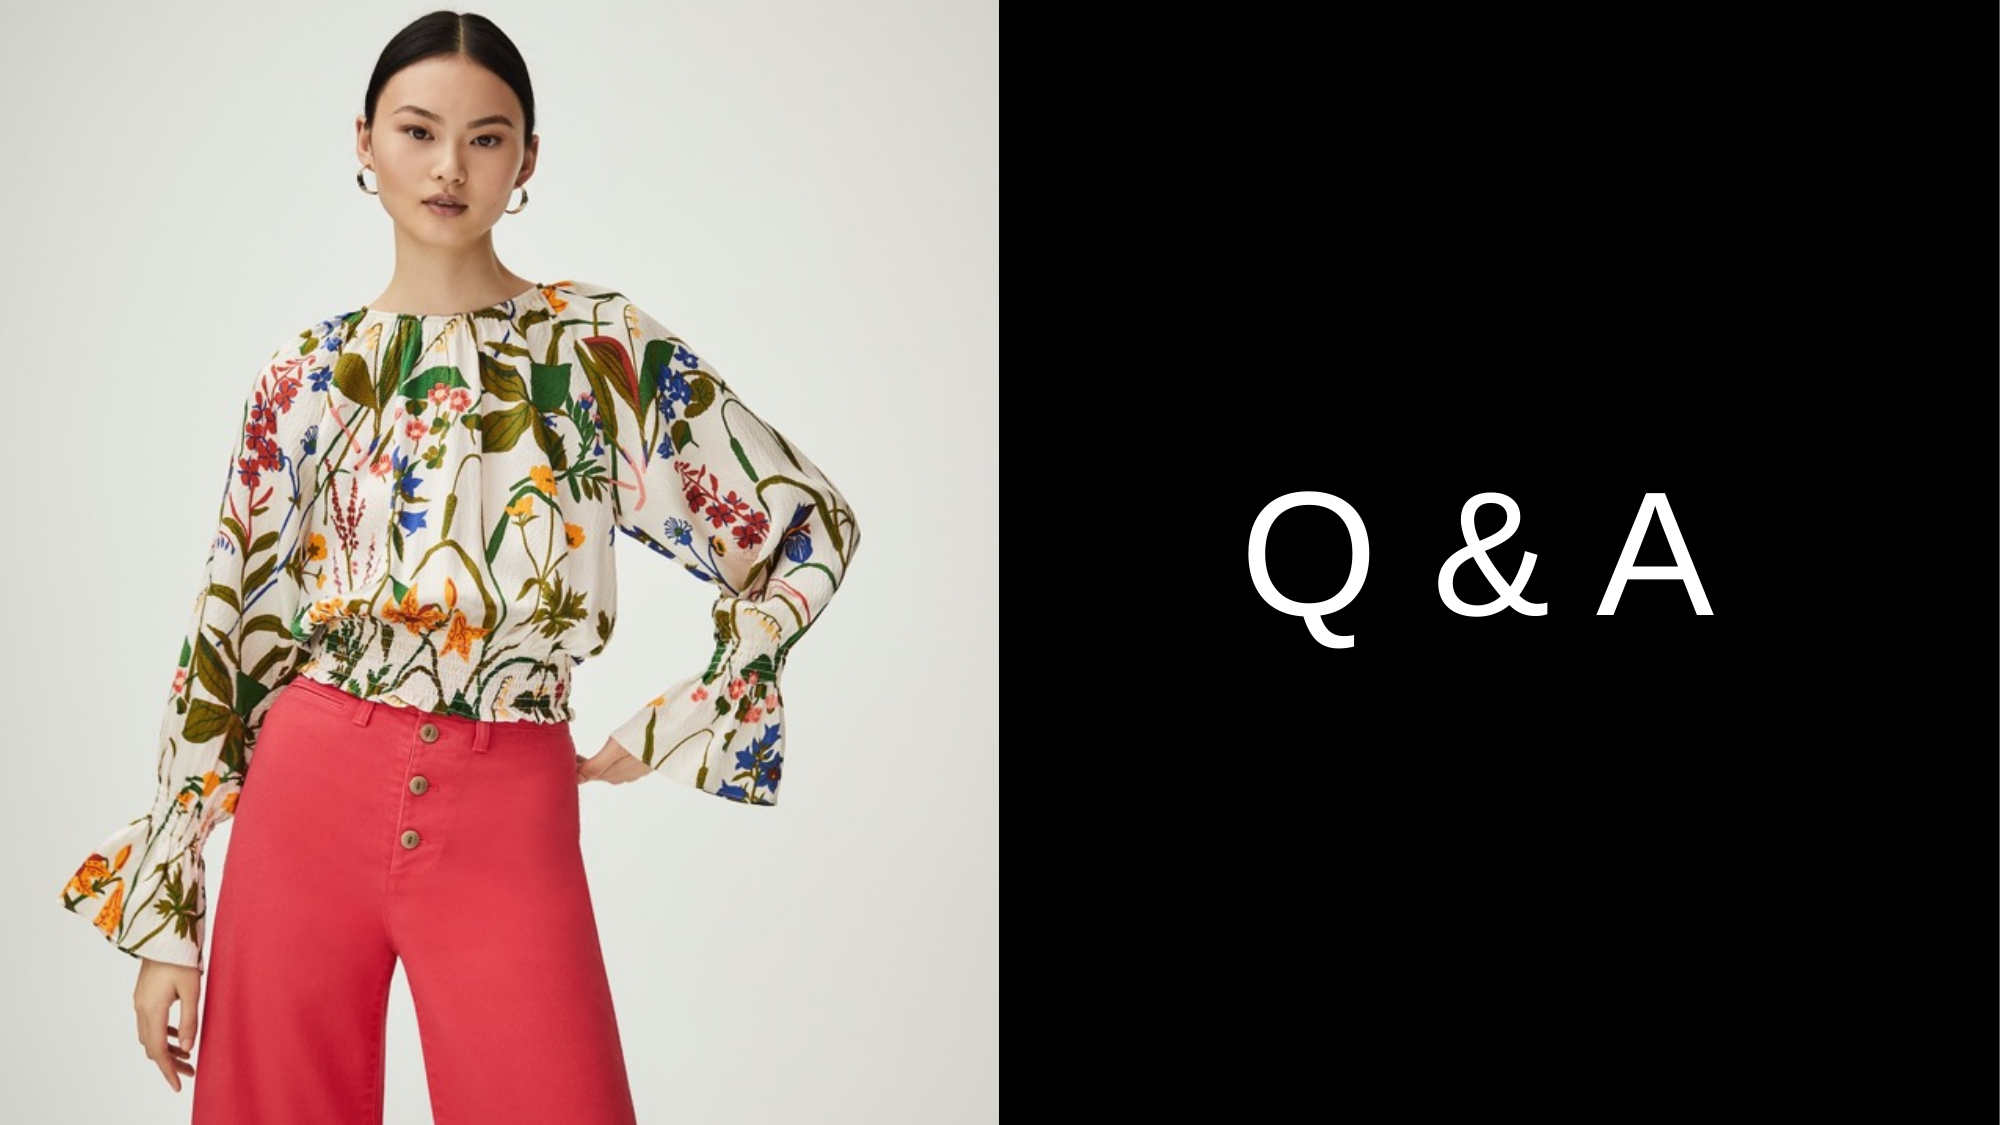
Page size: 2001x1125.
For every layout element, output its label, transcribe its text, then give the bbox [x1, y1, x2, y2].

title Q & A [999, 219, 2000, 870]
picture [0, 0, 999, 1125]
